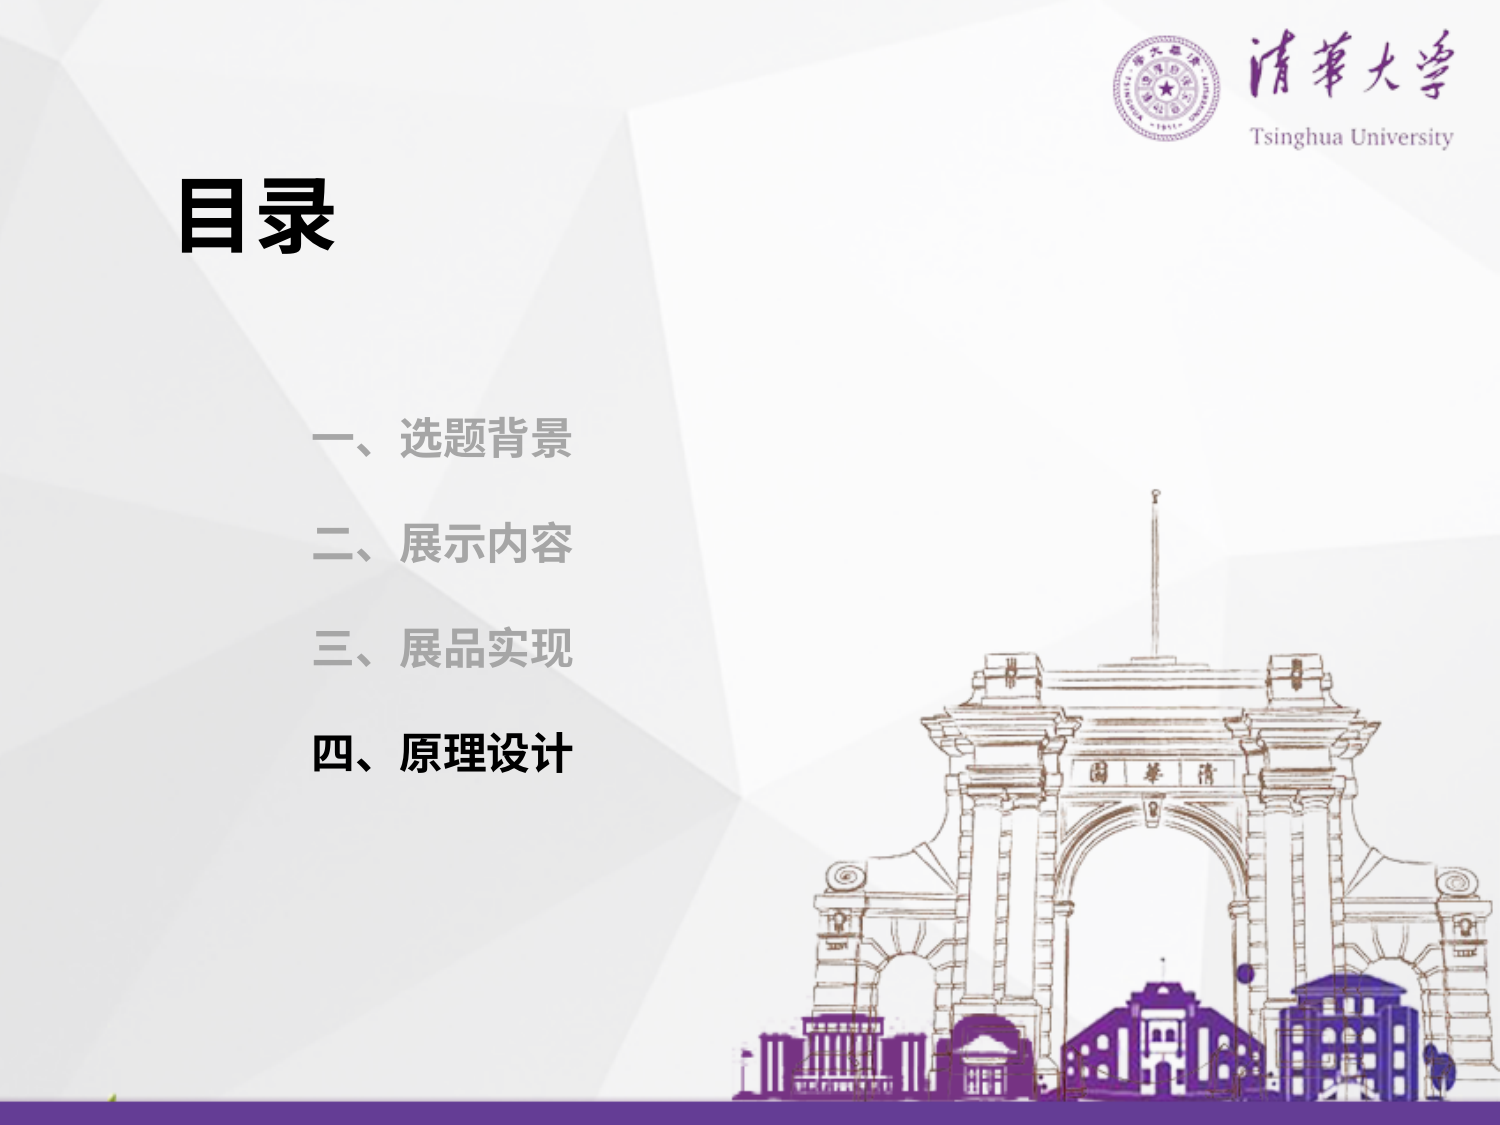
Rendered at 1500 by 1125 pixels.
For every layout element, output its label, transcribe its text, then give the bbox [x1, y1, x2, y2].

text_box 目录 [155, 155, 359, 272]
text_box 一、选题背景 二、展示内容 三、展品实现 四、原理设计 [297, 350, 962, 786]
picture [0, 0, 1500, 1125]
